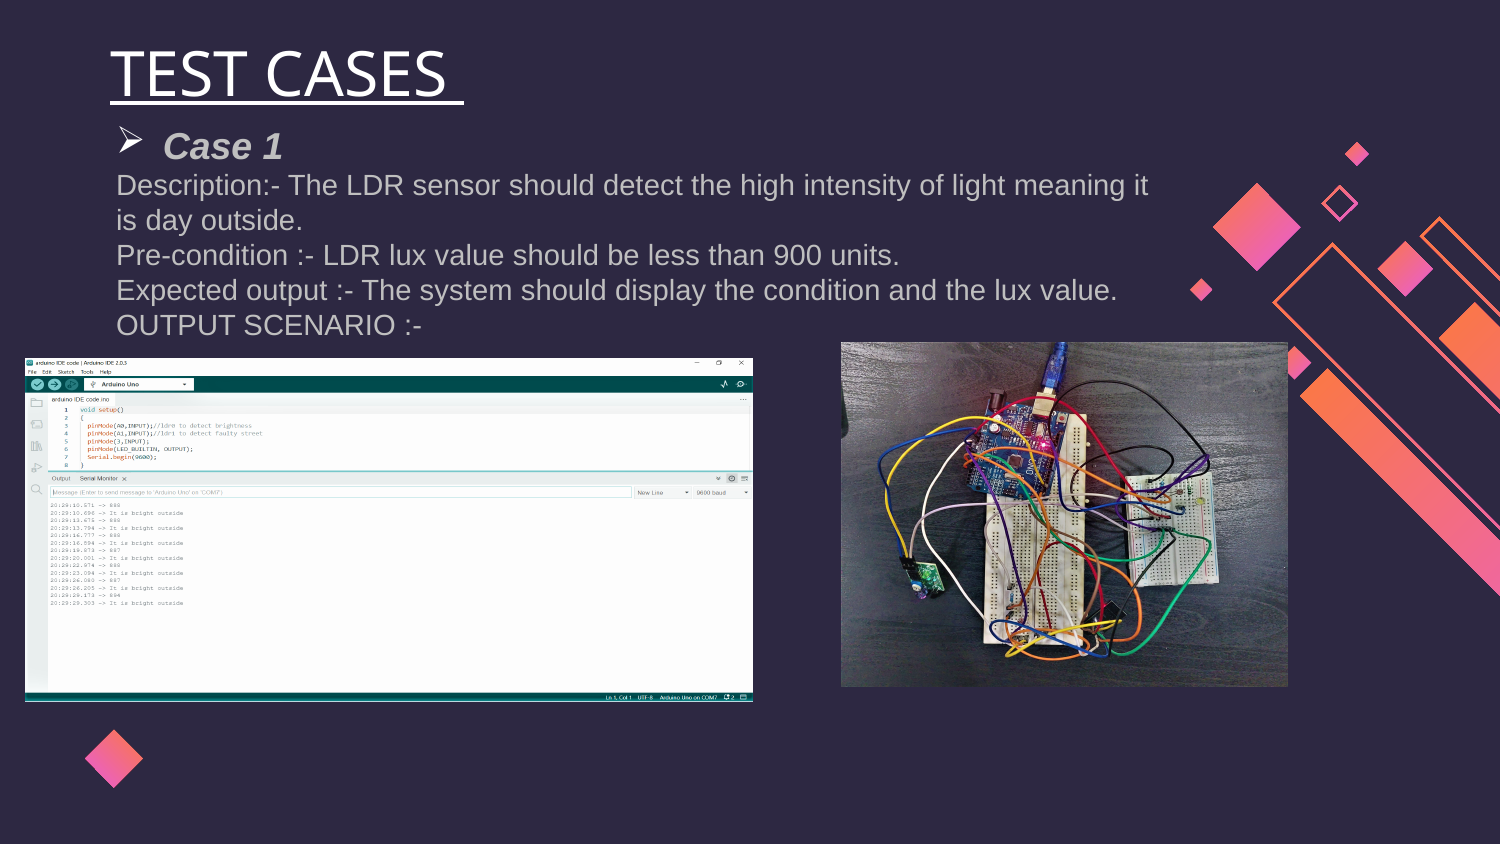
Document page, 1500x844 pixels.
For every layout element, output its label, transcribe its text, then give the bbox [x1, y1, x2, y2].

picture [24, 358, 753, 703]
title TEST CASES [95, 18, 1399, 130]
picture [841, 342, 1288, 687]
text_box Case 1 Description:- The LDR sensor should detect the high intensity of light meaning it is day outside. Pre-condition :- LDR lux value should be less than 900 units. Expected output :- The system should display the condition and the lux value. OUTPUT SCENARIO :- [101, 114, 1188, 524]
